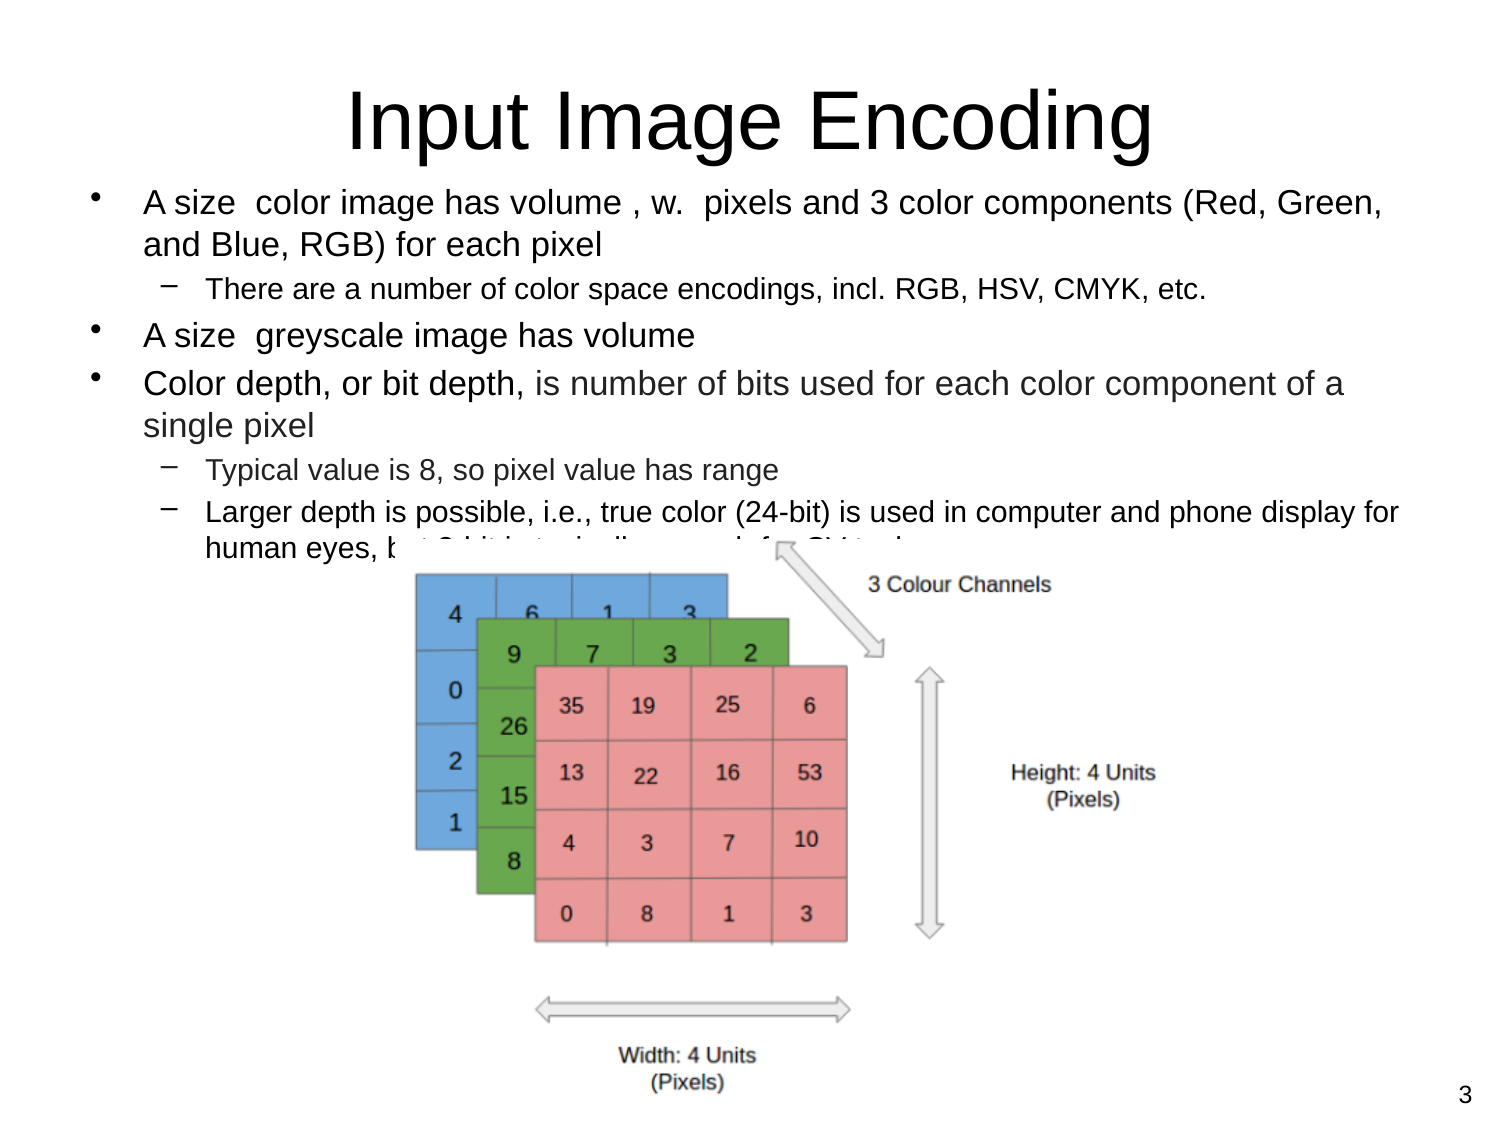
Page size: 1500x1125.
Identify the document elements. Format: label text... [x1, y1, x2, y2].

title Input Image Encoding [74, 44, 1426, 188]
picture [395, 539, 1164, 1099]
slide_number 3 [1137, 1070, 1488, 1112]
